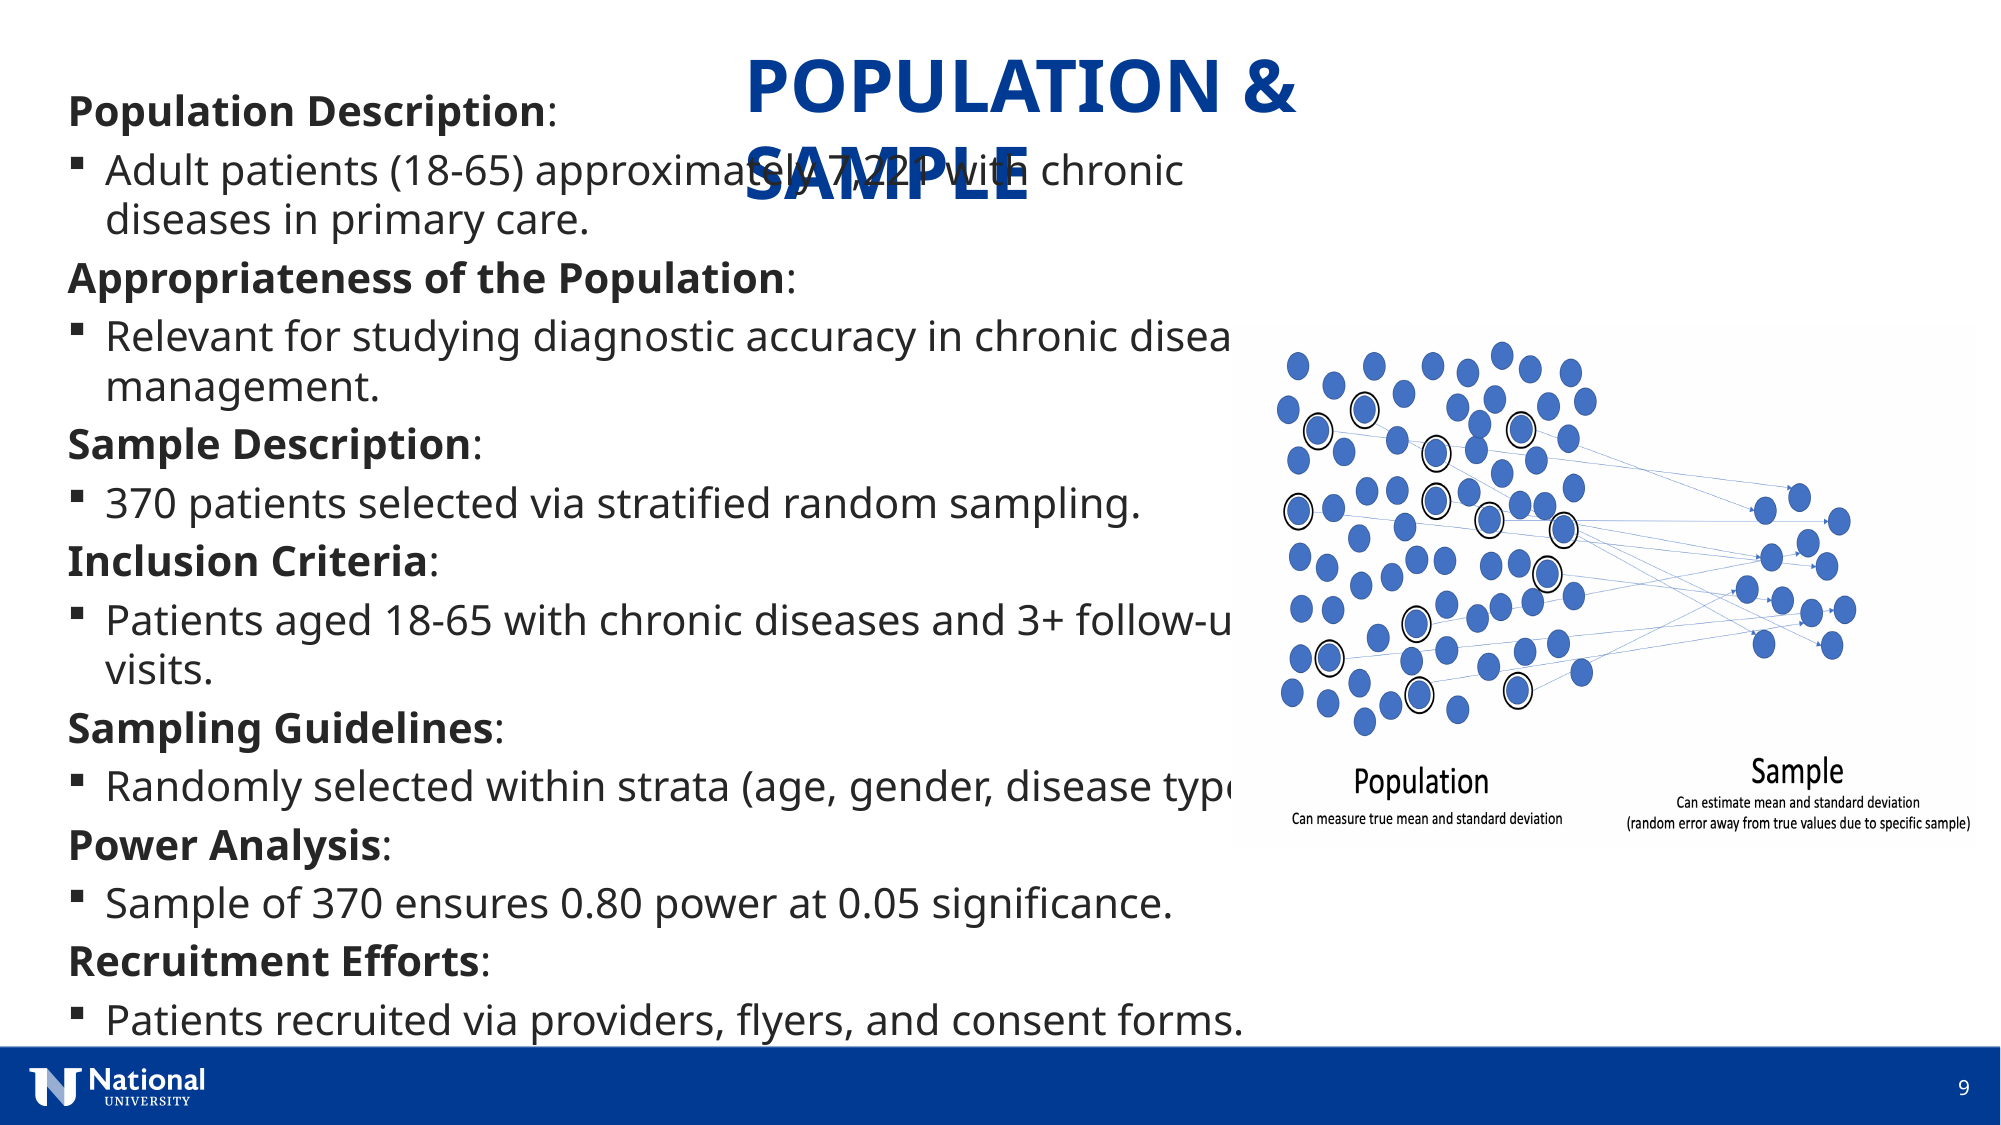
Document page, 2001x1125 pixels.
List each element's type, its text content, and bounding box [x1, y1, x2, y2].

picture [0, 0, 2001, 1125]
text_box Population Description: Adult patients (18-65) approximately 7,221 with chronic diseases in primary care. Appropriateness of the Population: Relevant for studying diagnostic accuracy in chronic disease management. Sample Description: 370 patients selected via stratified random sampling. Inclusion Criteria: Patients aged 18-65 with chronic diseases and 3+ follow-up visits. Sampling Guidelines: Randomly selected within strata (age, gender, disease type). Power Analysis: Sample of 370 ensures 0.80 power at 0.05 significance. Recruitment Efforts: Patients recruited via providers, flyers, and consent forms. [52, 77, 1359, 990]
text_box POPULATION & SAMPLE [729, 31, 1604, 222]
